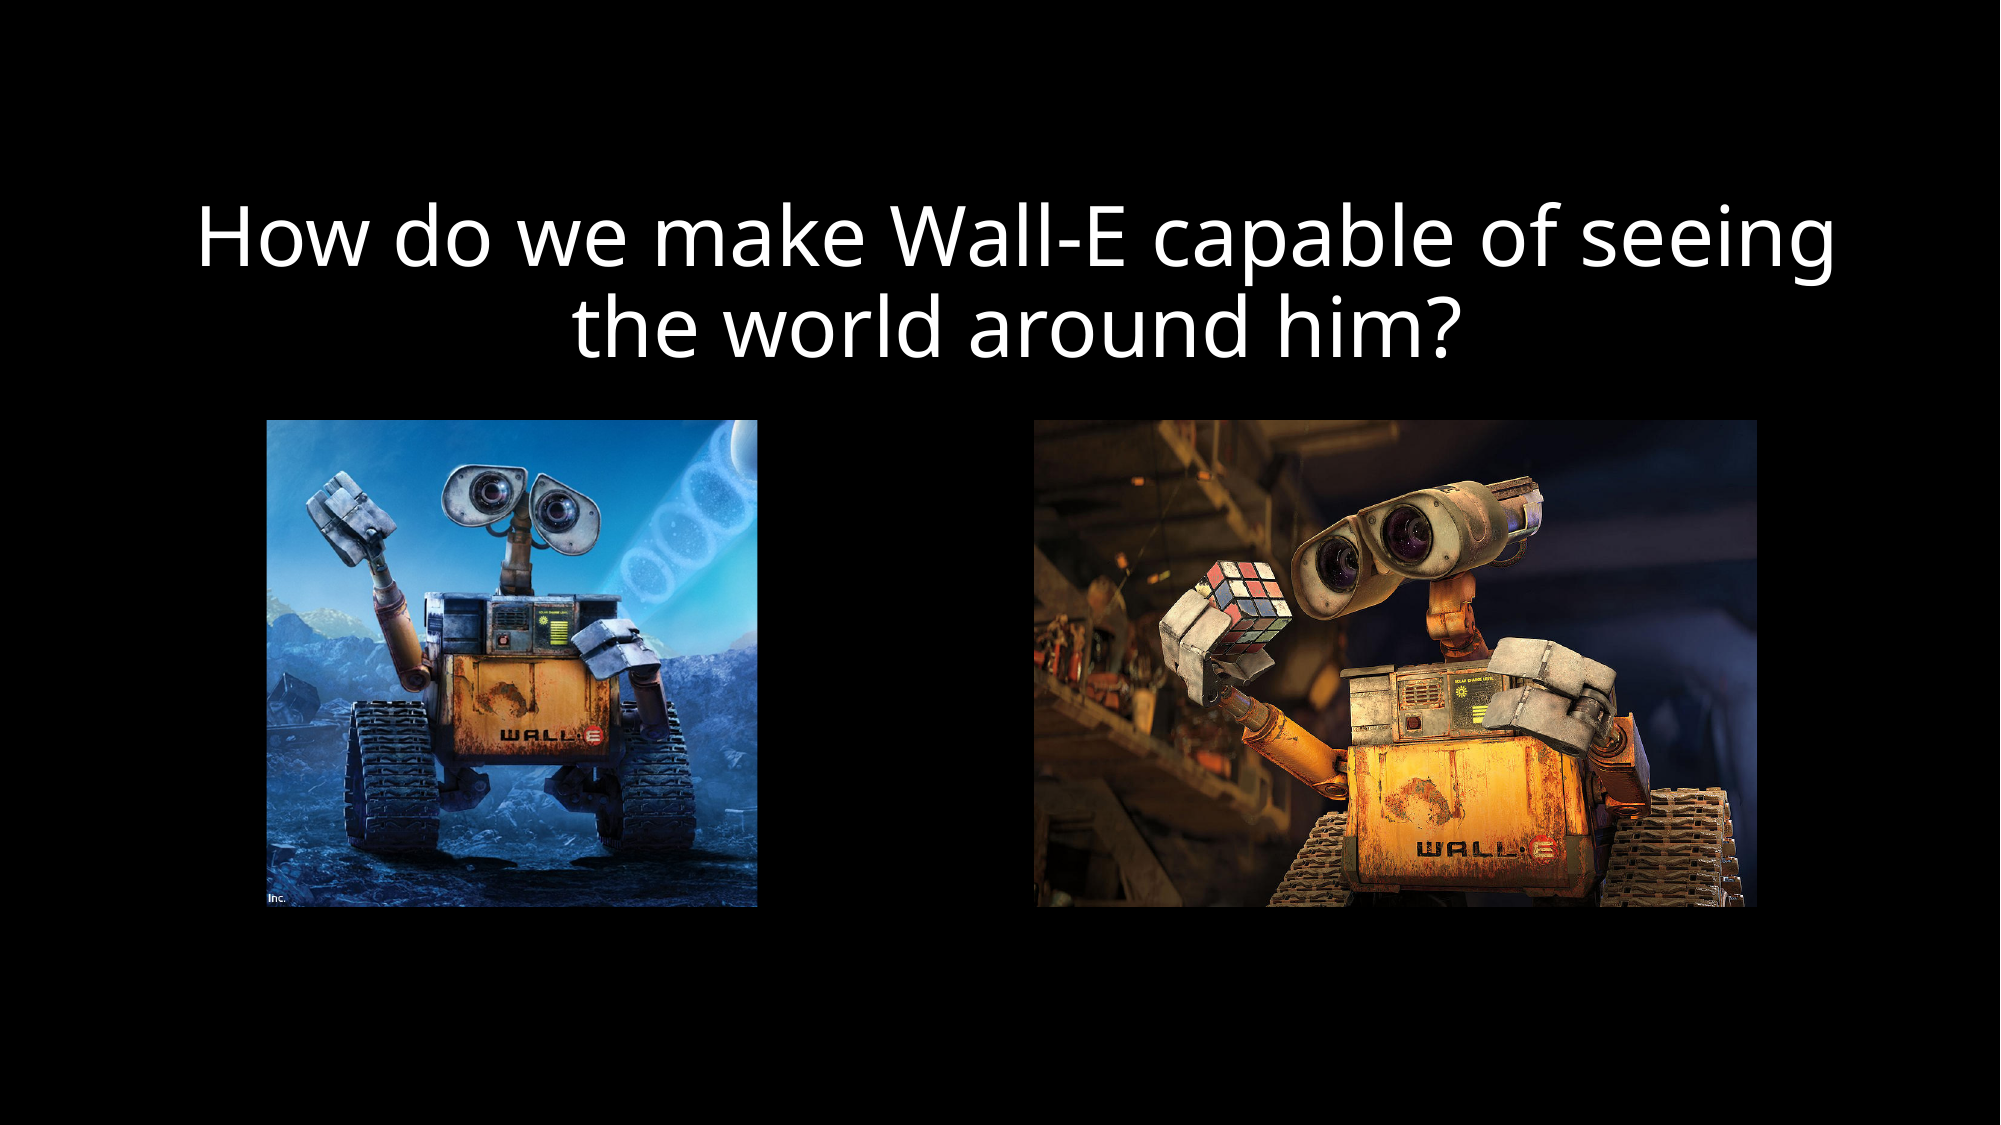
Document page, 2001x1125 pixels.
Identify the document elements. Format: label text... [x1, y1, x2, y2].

picture [266, 420, 758, 907]
title How do we make Wall-E capable of seeing the world around him? [143, 184, 1892, 383]
picture [1034, 420, 1757, 907]
